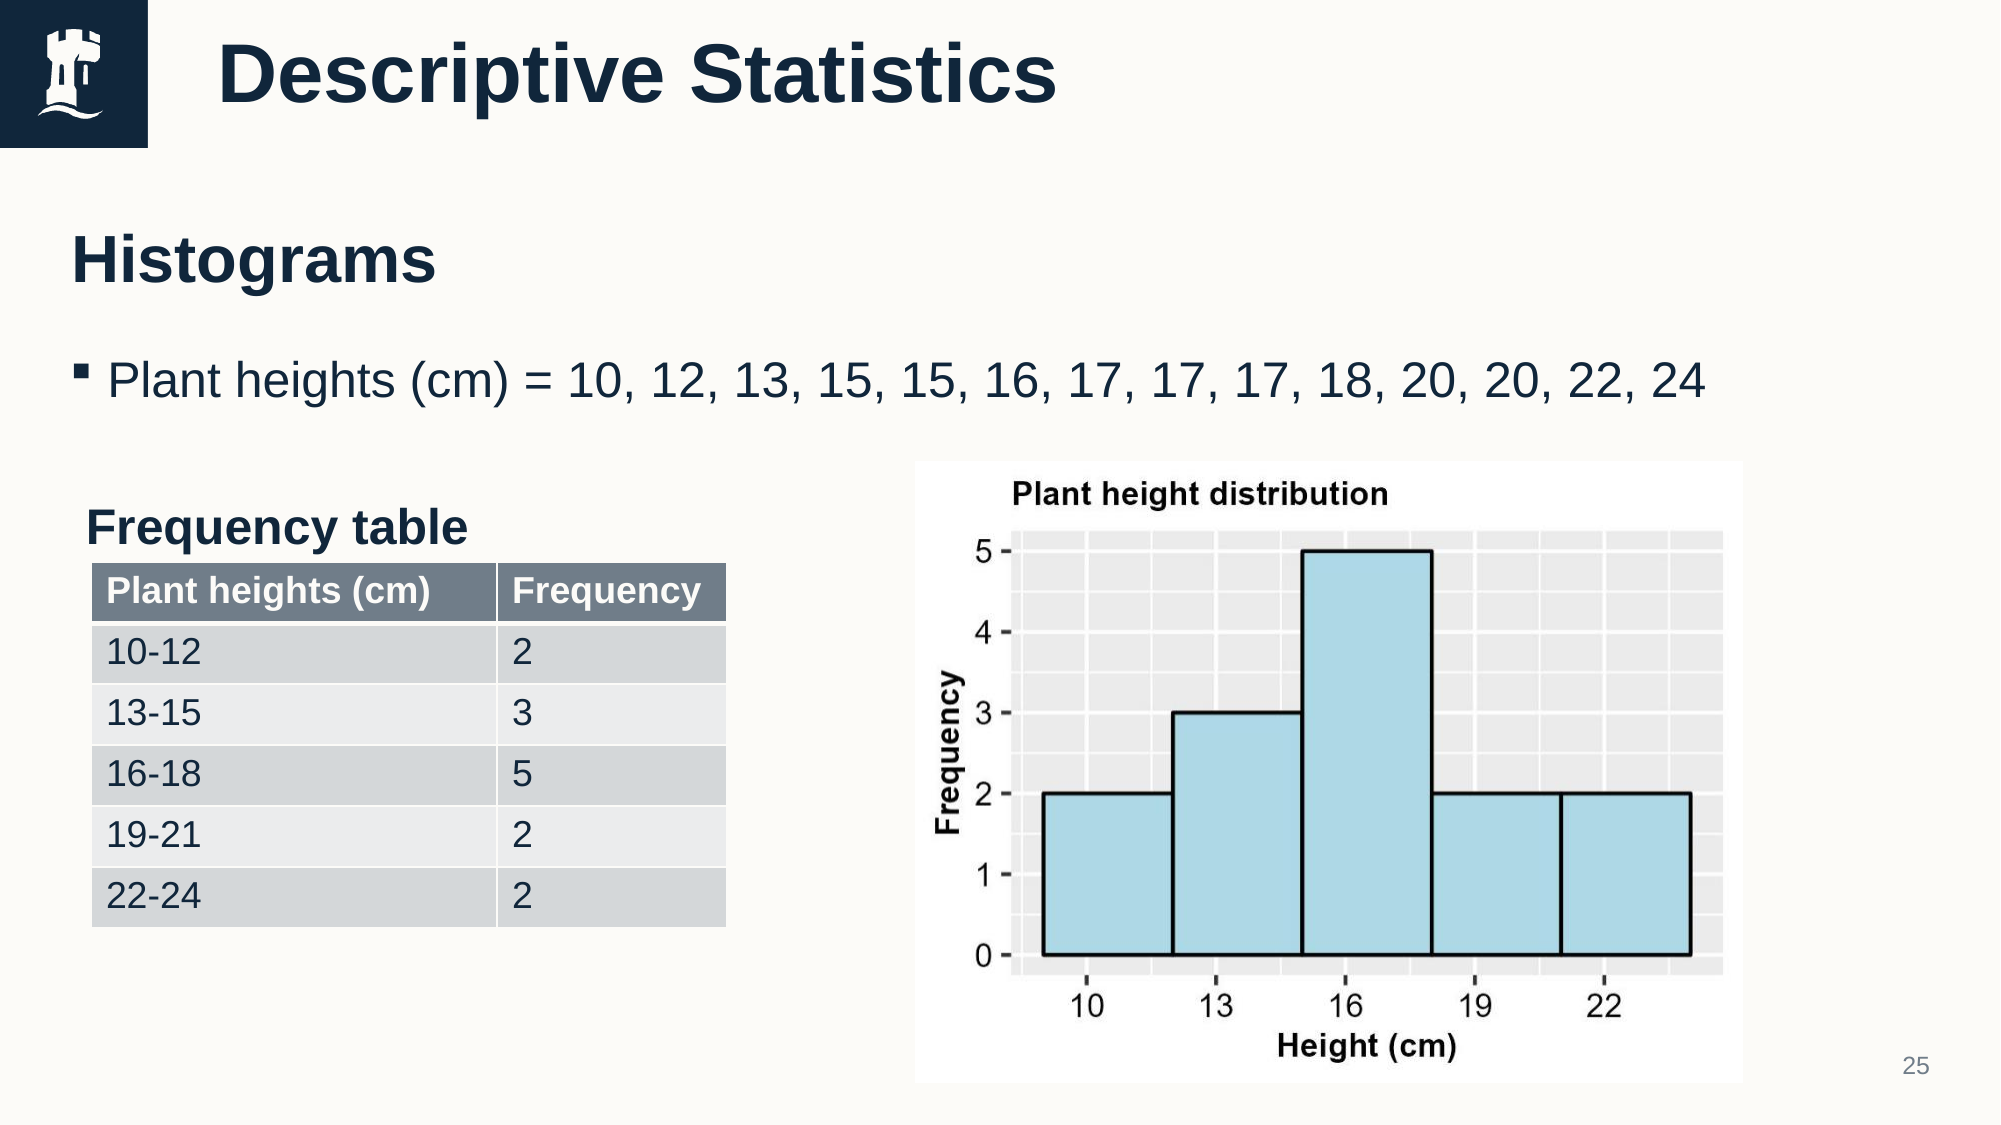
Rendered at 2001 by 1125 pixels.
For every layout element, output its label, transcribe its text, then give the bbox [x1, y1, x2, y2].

title Descriptive Statistics [217, 0, 1931, 148]
table_cell 5 [498, 746, 726, 805]
table_cell 3 [498, 685, 726, 744]
table_cell 2 [498, 868, 726, 927]
text_box Frequency table [71, 486, 915, 562]
list Histograms [71, 222, 1931, 297]
table_cell 19-21 [92, 807, 496, 866]
picture [0, 0, 148, 148]
table_cell 2 [498, 626, 726, 683]
table_header Plant heights (cm) [92, 563, 496, 621]
picture [915, 461, 1743, 1083]
table_cell 22-24 [92, 868, 496, 927]
table_header Frequency [498, 563, 726, 621]
list Plant heights (cm) = 10, 12, 13, 15, 15, 16, 17, 17, 17, 18, 20, 20, 22, 24 [69, 354, 1931, 1083]
table_cell 16-18 [92, 746, 496, 805]
table_cell 10-12 [92, 626, 496, 683]
slide_number 25 [1812, 1049, 1931, 1083]
table_cell 2 [498, 807, 726, 866]
table_cell 13-15 [92, 685, 496, 744]
